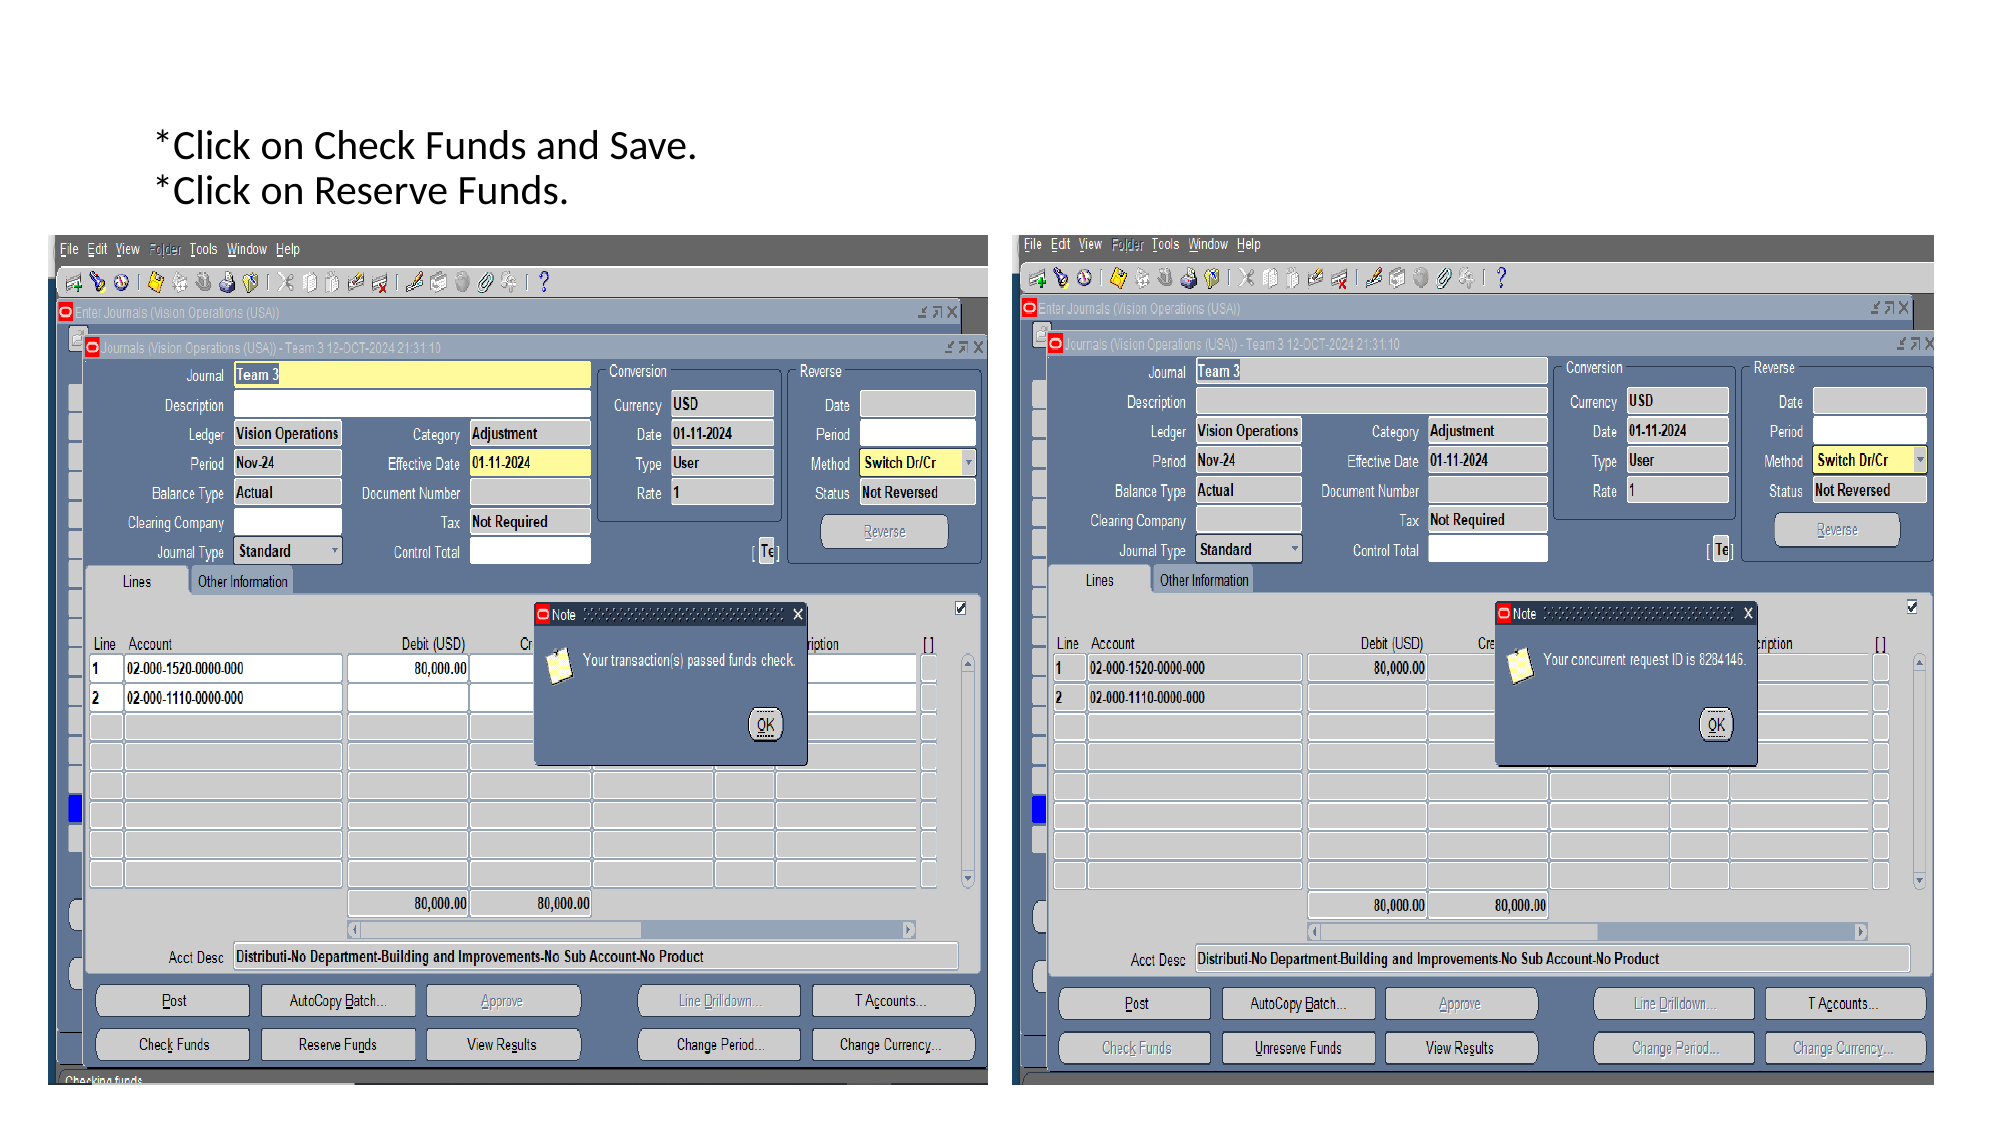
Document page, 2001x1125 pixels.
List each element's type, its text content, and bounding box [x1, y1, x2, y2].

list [1012, 235, 1935, 1085]
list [48, 235, 988, 1085]
title *Click on Check Funds and Save. *Click on Reserve Funds. [137, 59, 1863, 278]
